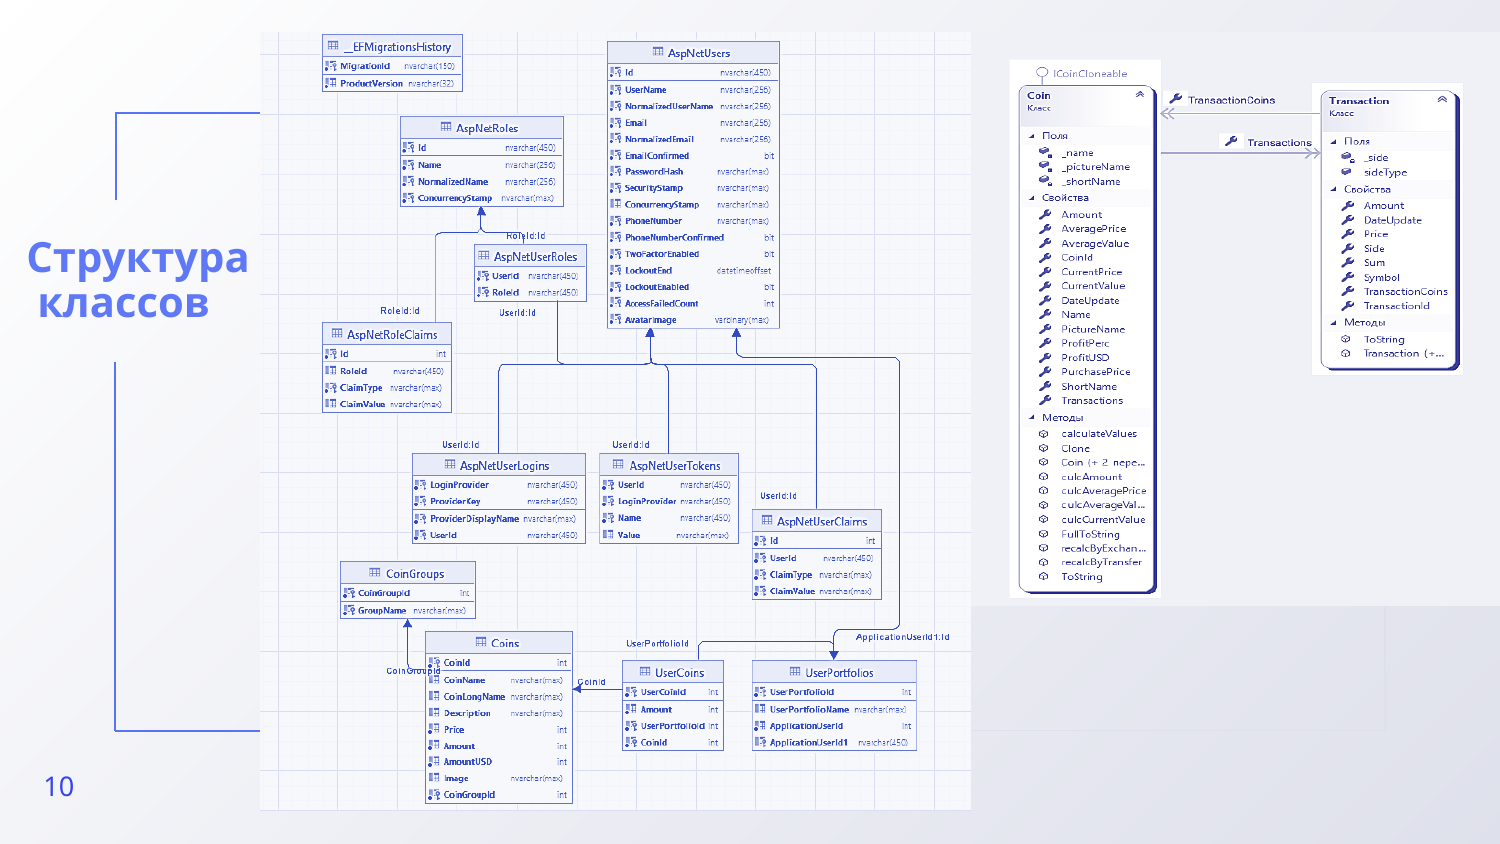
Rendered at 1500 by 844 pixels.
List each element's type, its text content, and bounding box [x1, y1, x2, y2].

title Структура классов [26, 199, 254, 363]
slide_number 10 [2, 731, 116, 844]
picture [259, 32, 1500, 811]
